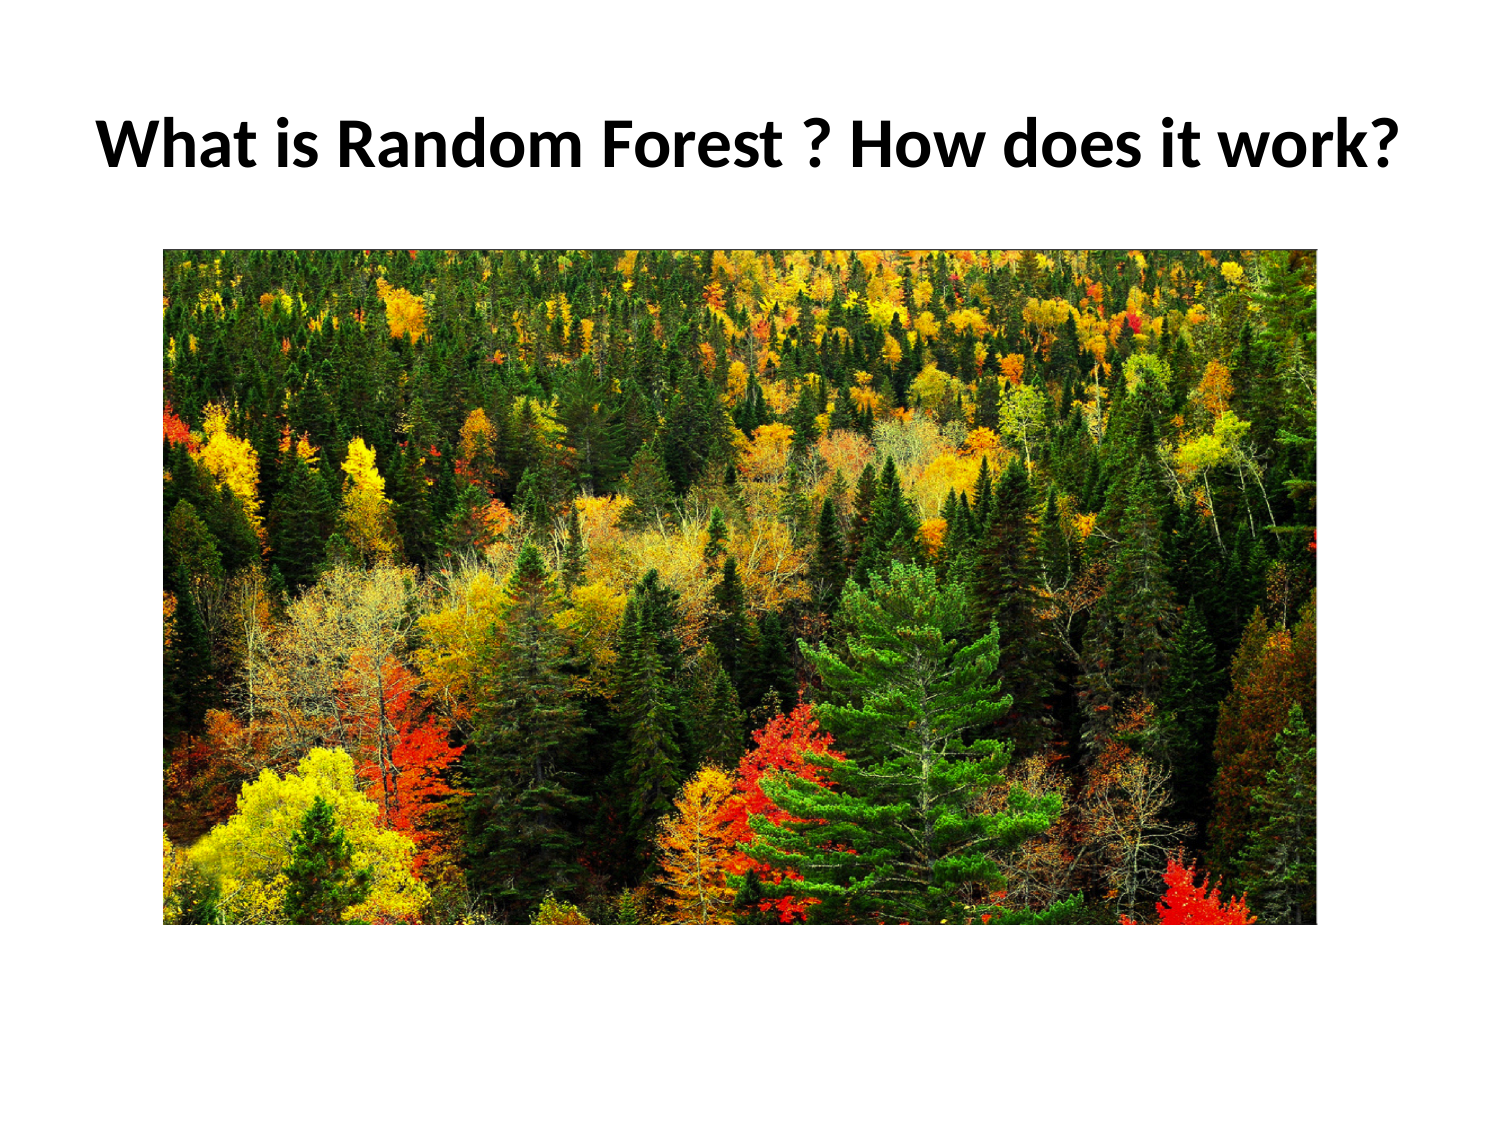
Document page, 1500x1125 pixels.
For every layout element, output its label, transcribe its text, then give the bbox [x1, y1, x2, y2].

picture [162, 249, 1318, 926]
title What is Random Forest ? How does it work? [75, 45, 1425, 233]
